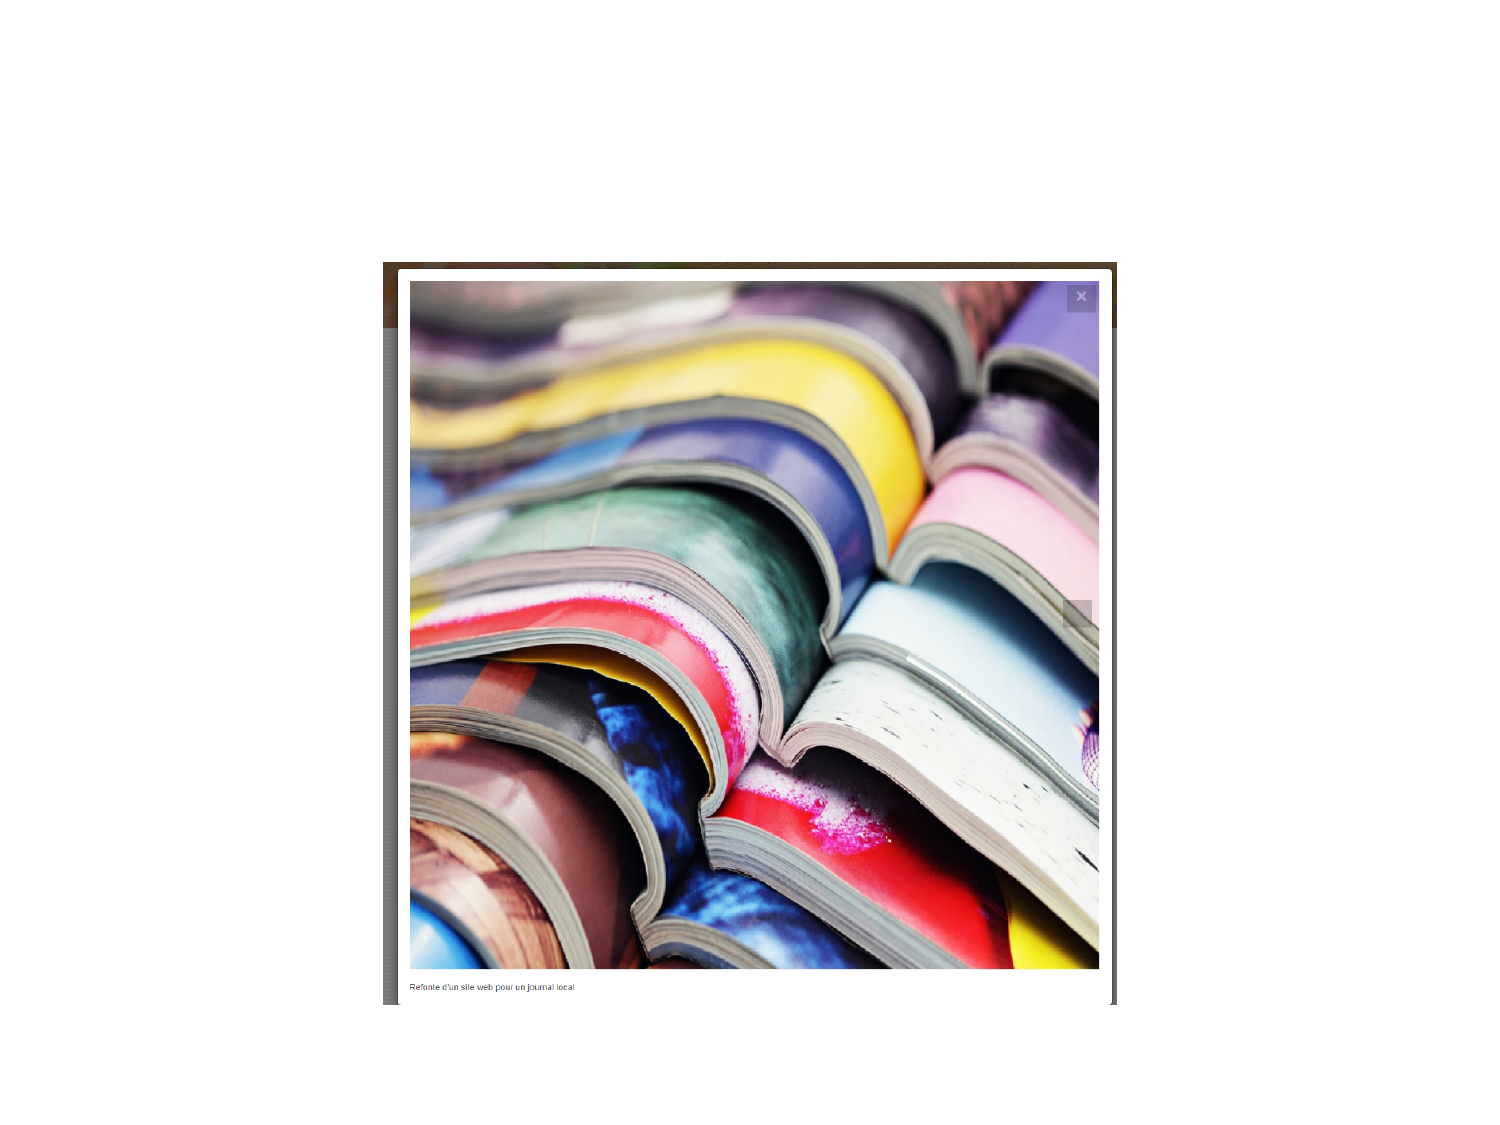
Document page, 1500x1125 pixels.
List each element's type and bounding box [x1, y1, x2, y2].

list [383, 262, 1117, 1006]
